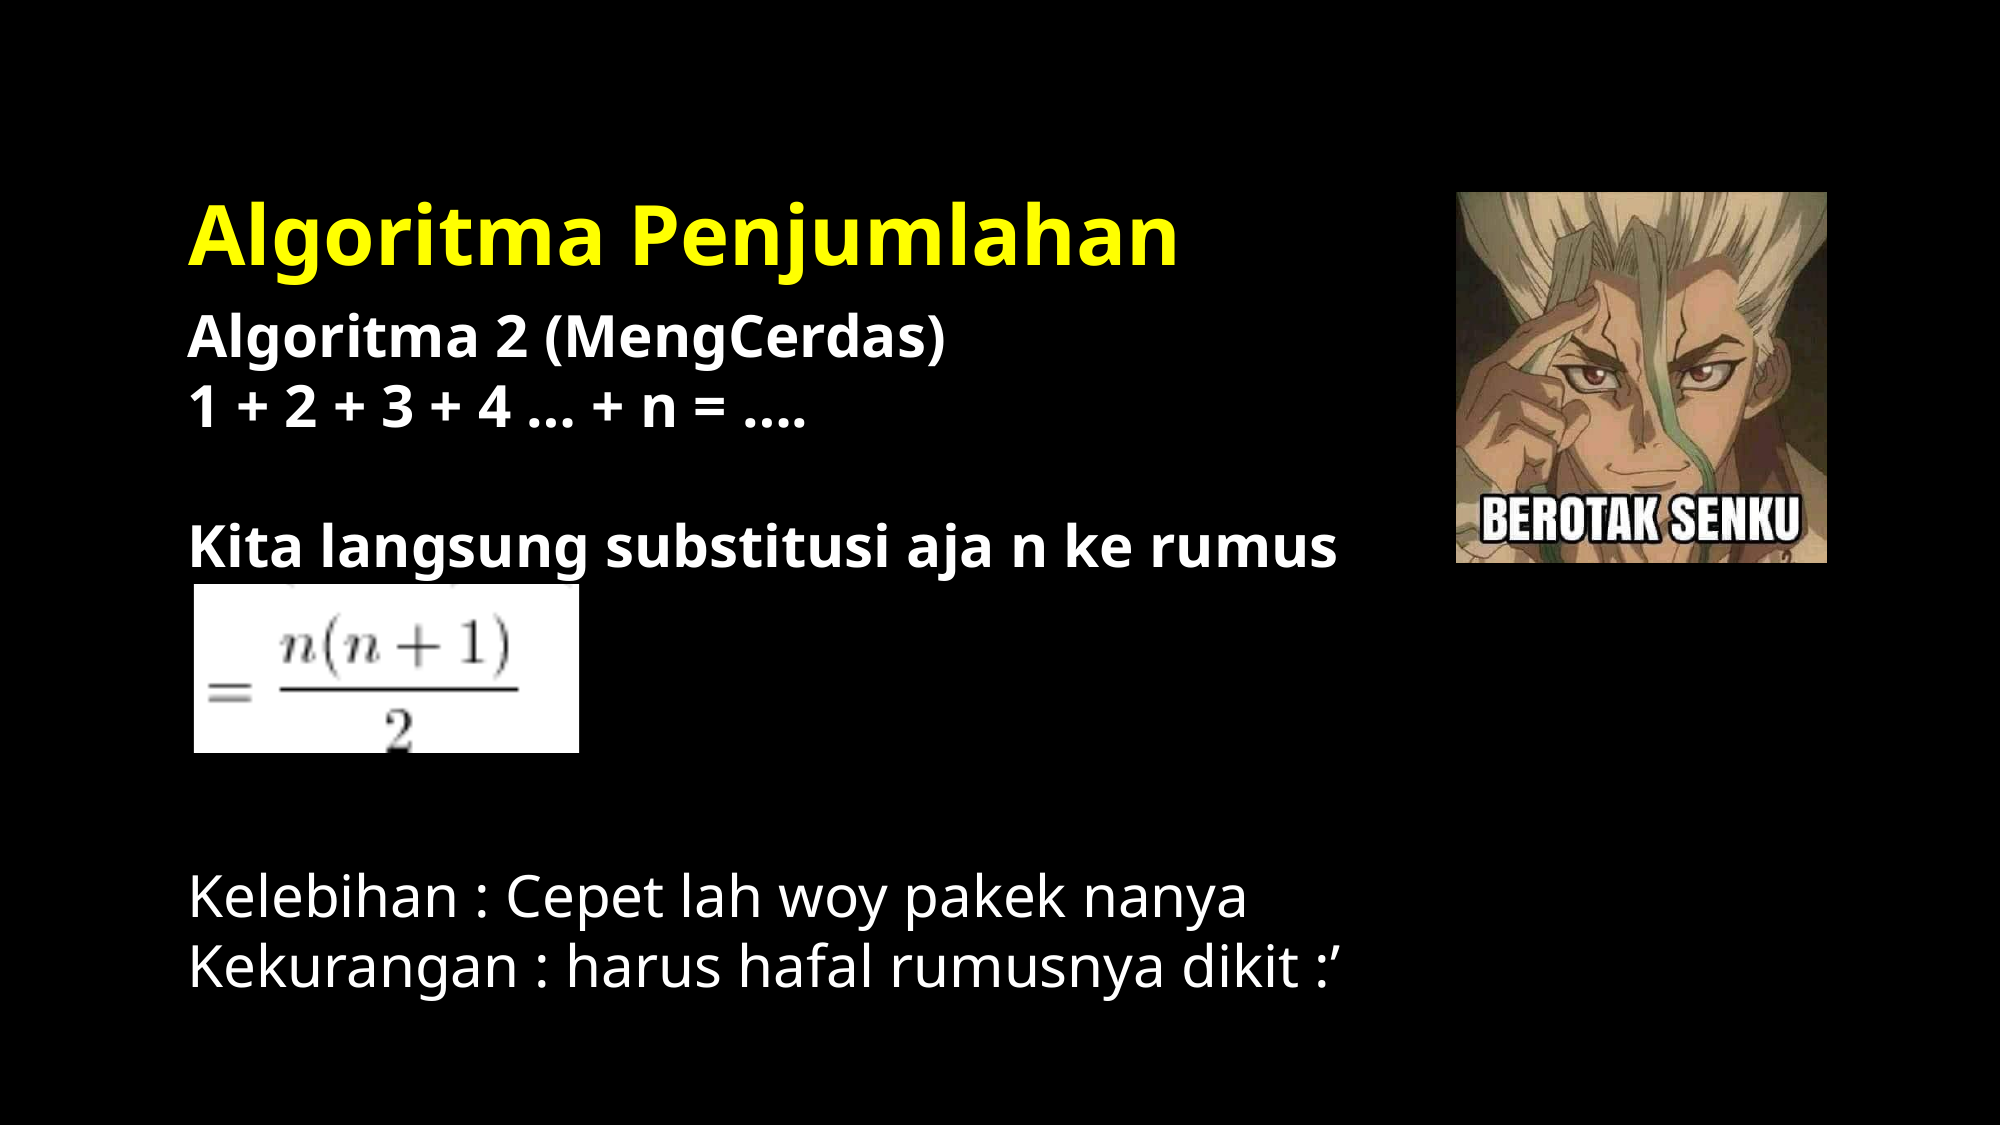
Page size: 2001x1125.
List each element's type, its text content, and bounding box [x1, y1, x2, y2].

picture [1456, 192, 1827, 563]
title Algoritma Penjumlahan [173, 120, 1673, 291]
picture [193, 584, 580, 755]
text_box Algoritma 2 (MengCerdas) 1 + 2 + 3 + 4 … + n = …. Kita langsung substitusi aja n ke rumus Kelebihan : Cepet lah woy pakek nanya Kekurangan : harus hafal rumusnya dikit :’ [173, 291, 1842, 1076]
